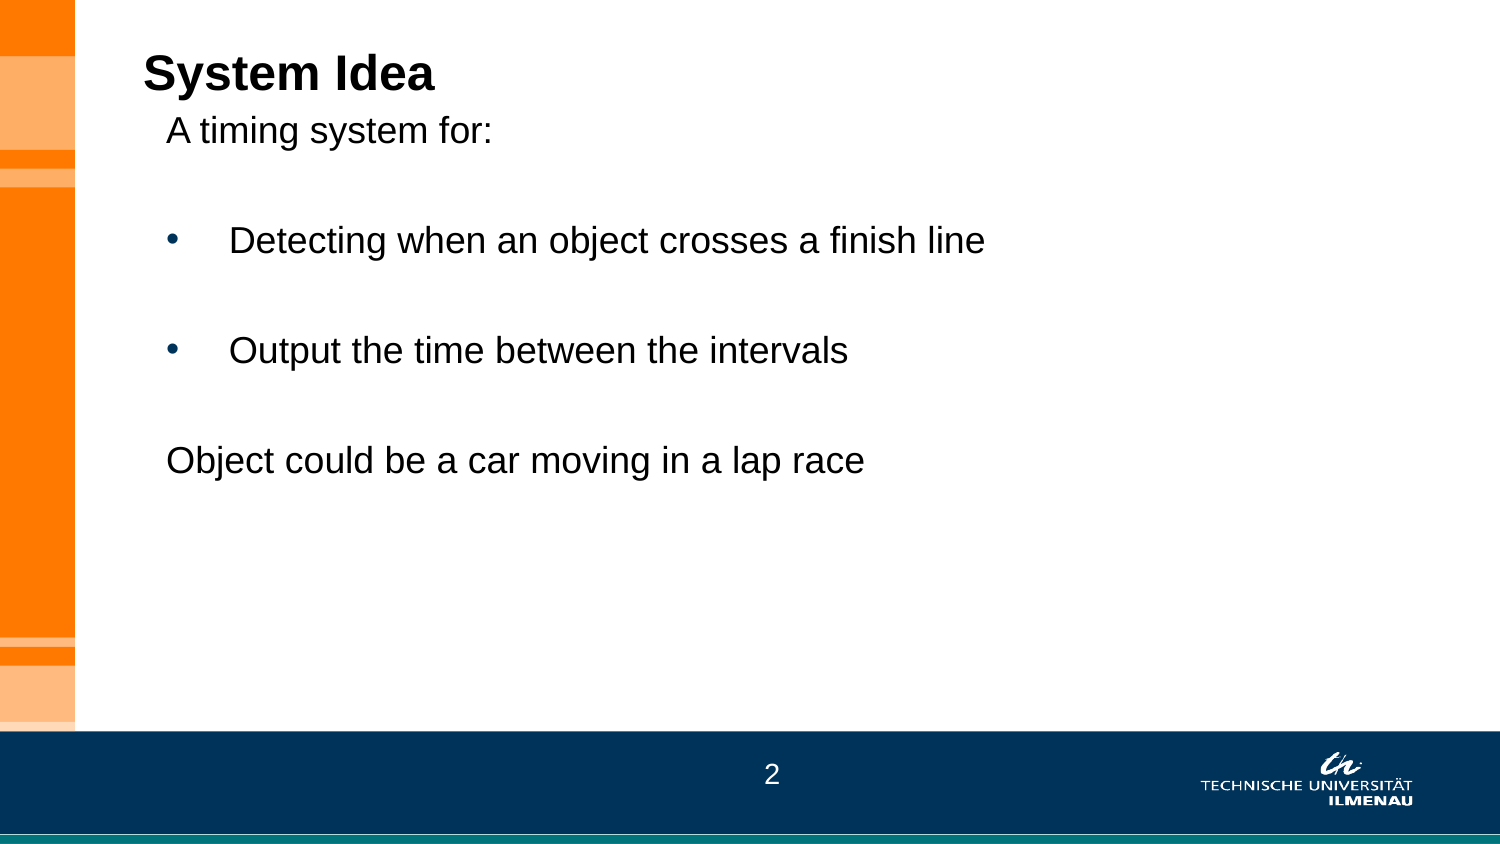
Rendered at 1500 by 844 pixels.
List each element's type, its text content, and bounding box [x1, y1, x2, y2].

picture [1200, 752, 1413, 806]
list A timing system for: Detecting when an object crosses a finish line Output the time between the intervals Object could be a car moving in a lap race [138, 98, 1381, 691]
text_box 2 [749, 748, 796, 798]
title System Idea [128, 32, 548, 113]
